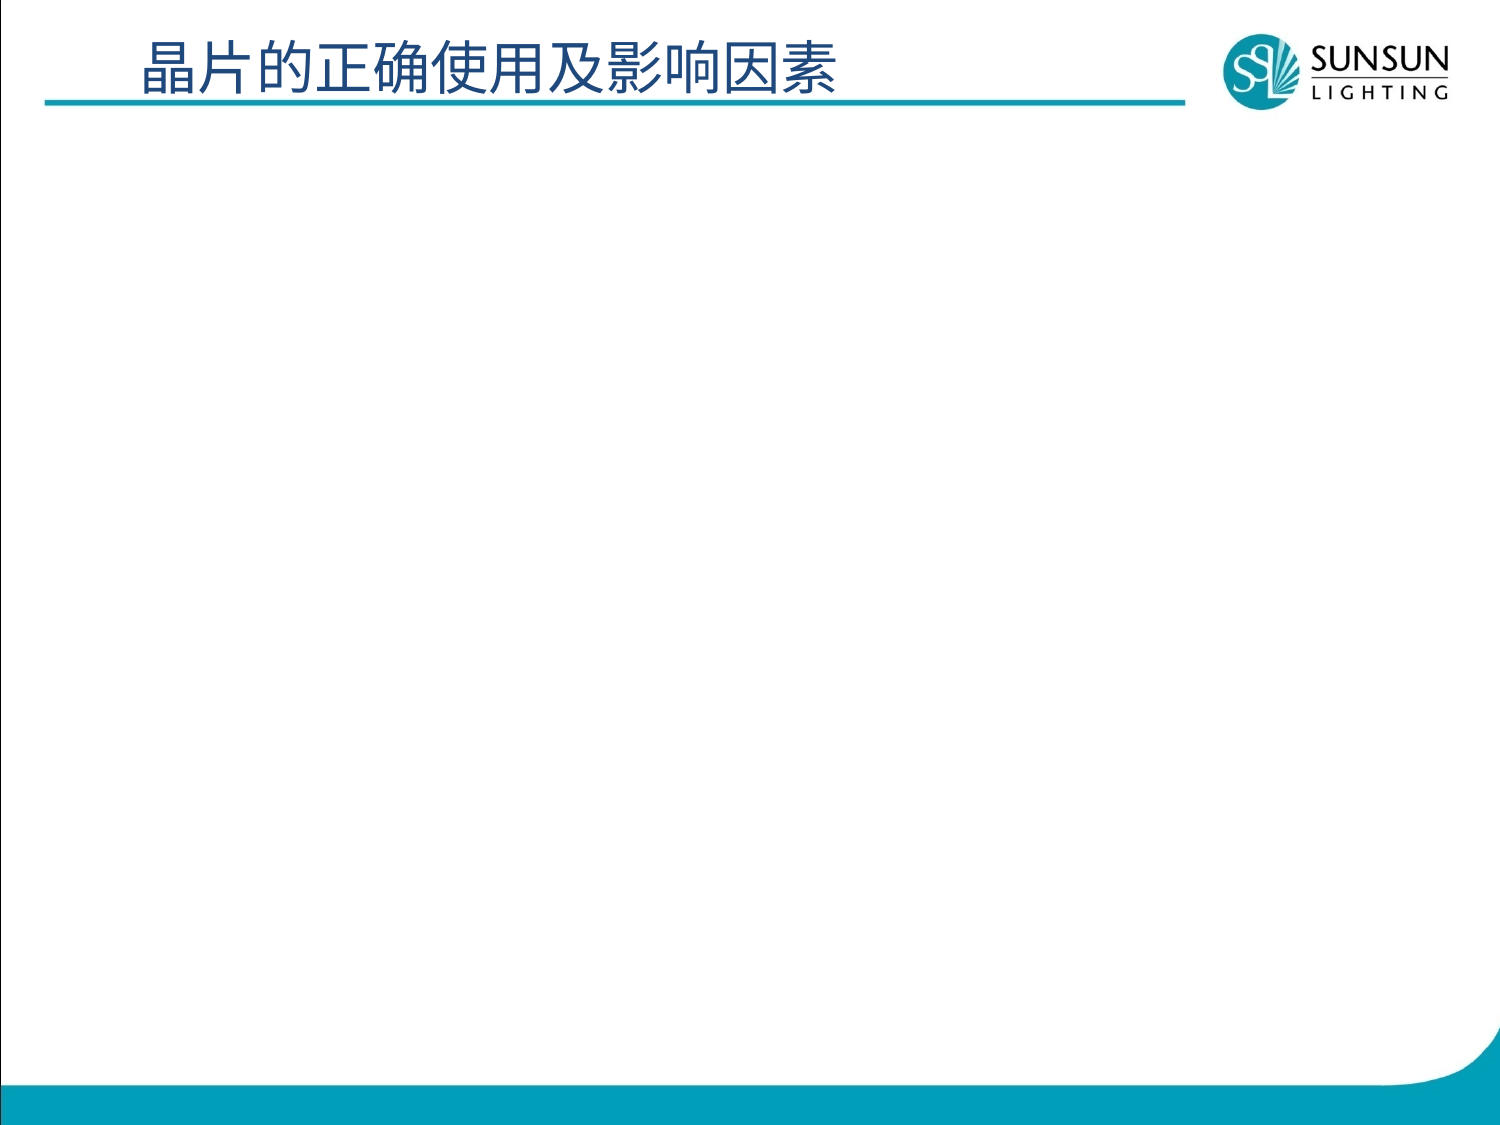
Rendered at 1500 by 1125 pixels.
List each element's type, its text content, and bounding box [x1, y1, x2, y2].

picture [0, 0, 1500, 1125]
title 晶片的正确使用及影响因素 [0, 23, 1096, 116]
